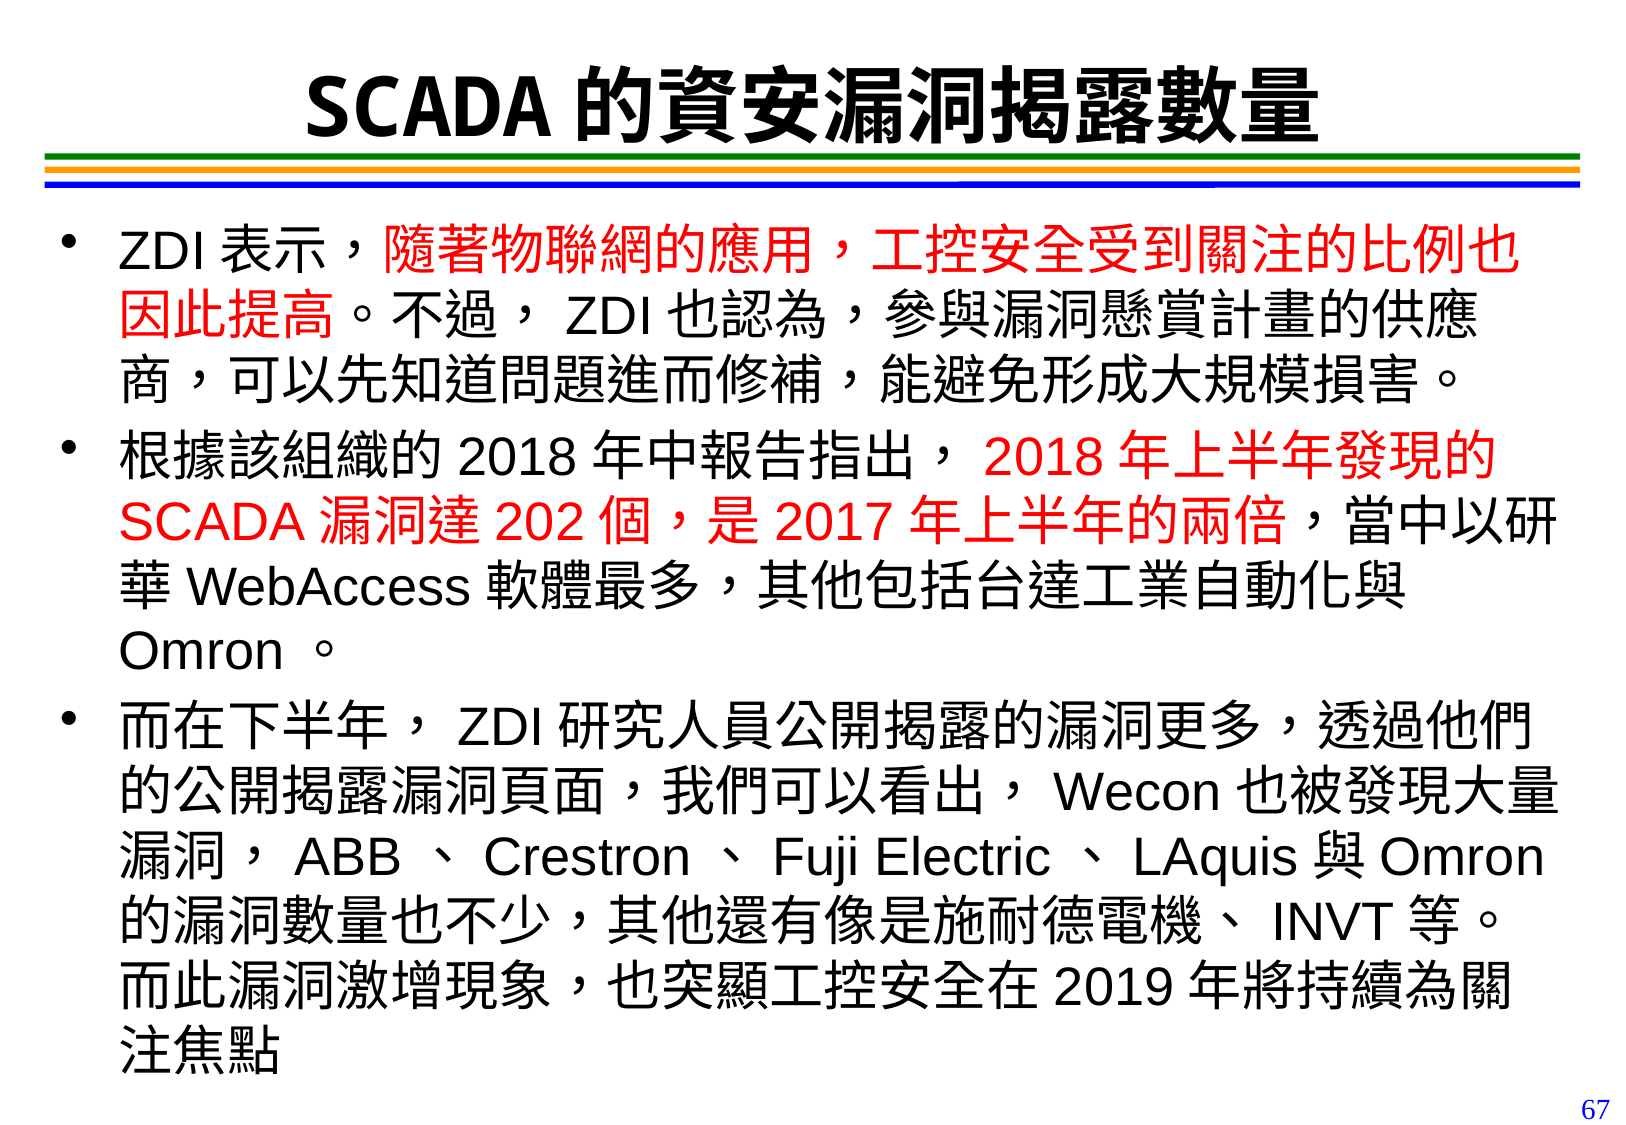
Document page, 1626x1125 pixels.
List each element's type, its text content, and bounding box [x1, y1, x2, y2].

slide_number 67 [1246, 1082, 1625, 1119]
title SCADA的資安漏洞揭露數量 [81, 45, 1544, 161]
list ZDI表示，隨著物聯網的應用，工控安全受到關注的比例也因此提高。不過，ZDI也認為，參與漏洞懸賞計畫的供應商，可以先知道問題進而修補，能避免形成大規模損害。 根據該組織的2018年中報告指出，2018年上半年發現的SCADA漏洞達202個，是2017年上半年的兩倍，當中以研華WebAccess軟體最多，其他包括台達工業自動化與Omron。 而在下半年，ZDI研究人員公開揭露的漏洞更多，透過他們的公開揭露漏洞頁面，我們可以看出，Wecon也被發現大量漏洞，ABB、Crestron、Fuji Electric、LAquis與Omron的漏洞數量也不少，其他還有像是施耐德電機、INVT等。而此漏洞激增現象，也突顯工控安全在2019年將持續為關注焦點 [44, 207, 1581, 1005]
